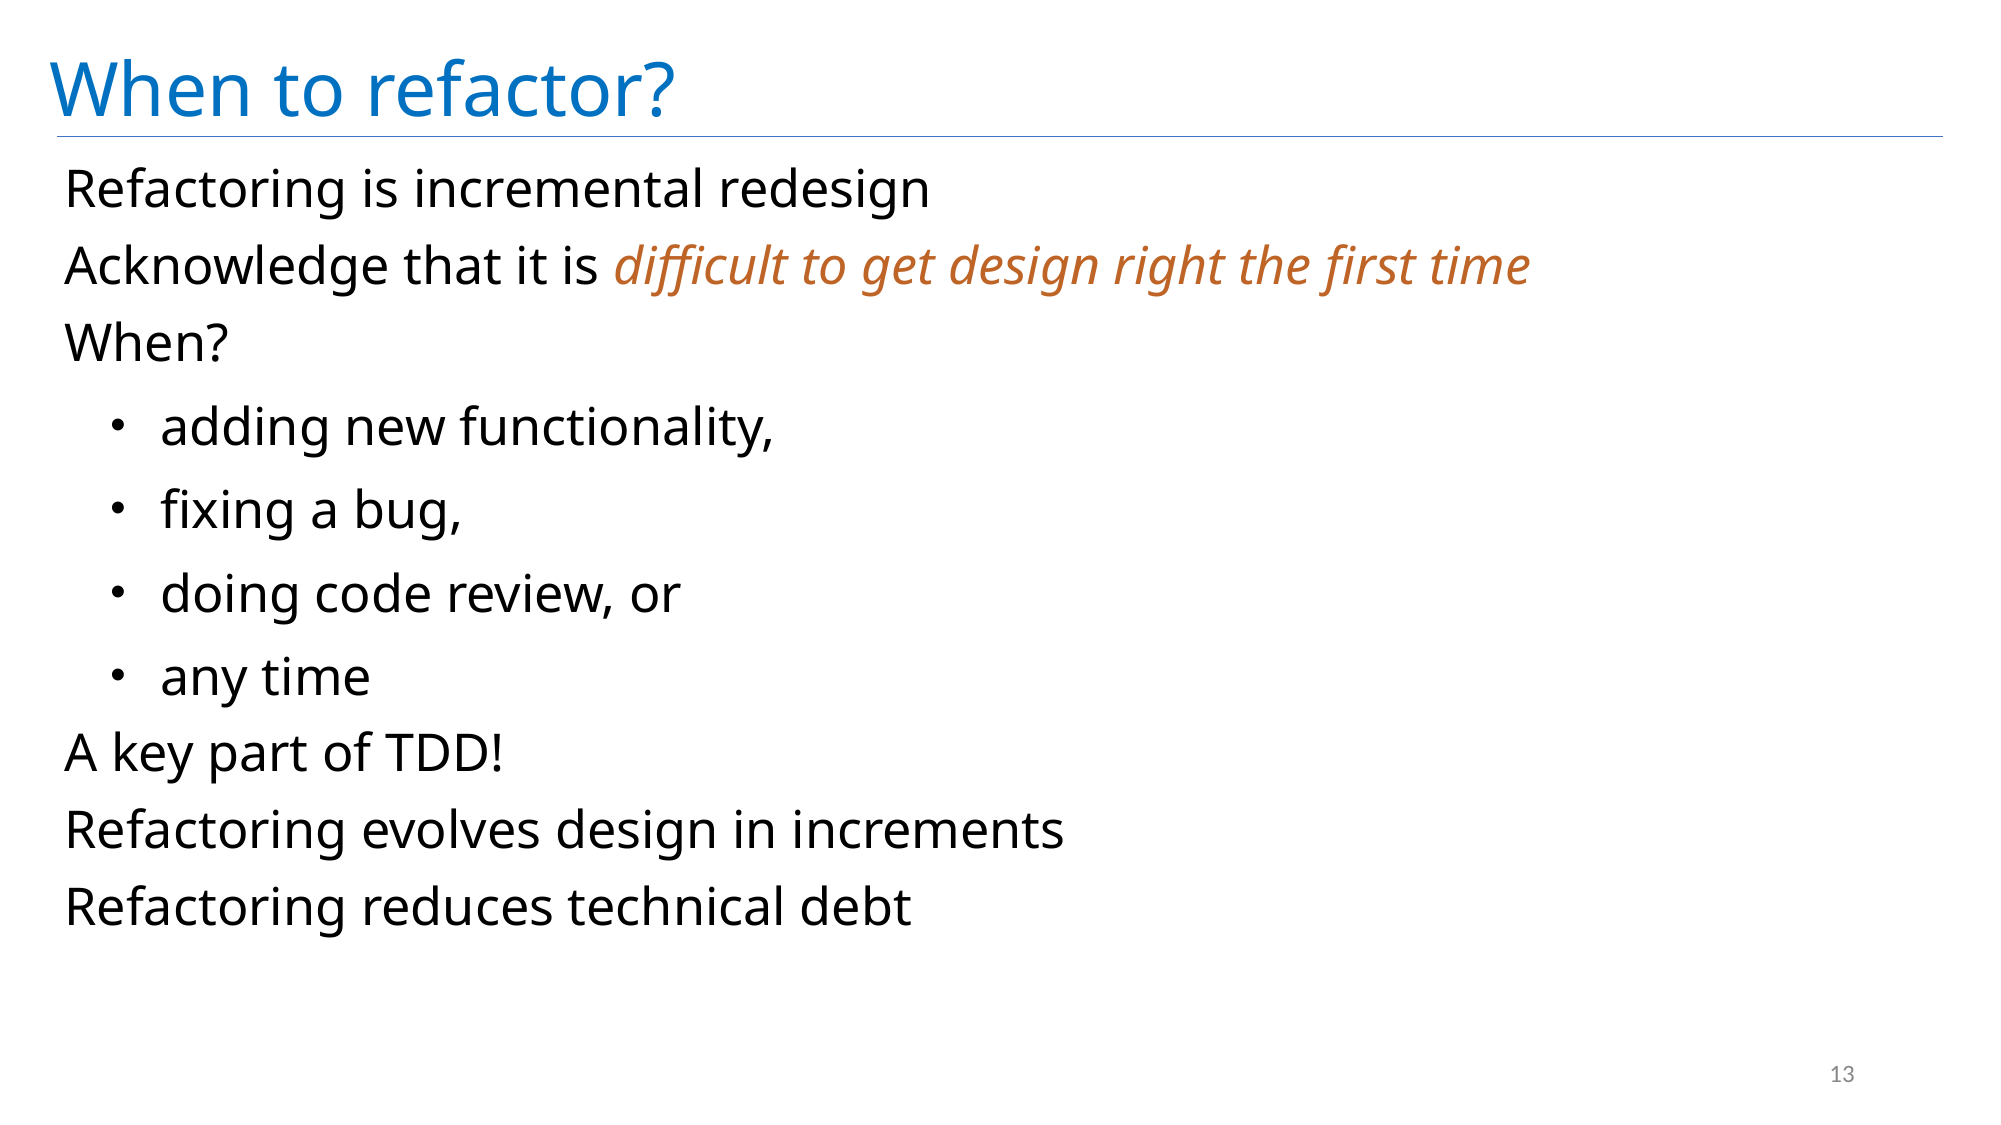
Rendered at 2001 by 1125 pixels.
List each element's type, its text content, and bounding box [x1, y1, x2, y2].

list Refactoring is incremental redesign Acknowledge that it is difficult to get design right the first time When? adding new functionality, fixing a bug, doing code review, or any time A key part of TDD! Refactoring evolves design in increments Refactoring reduces technical debt [56, 154, 1977, 1061]
slide_number 13 [1819, 1051, 1863, 1094]
title When to refactor? [41, 0, 2000, 141]
